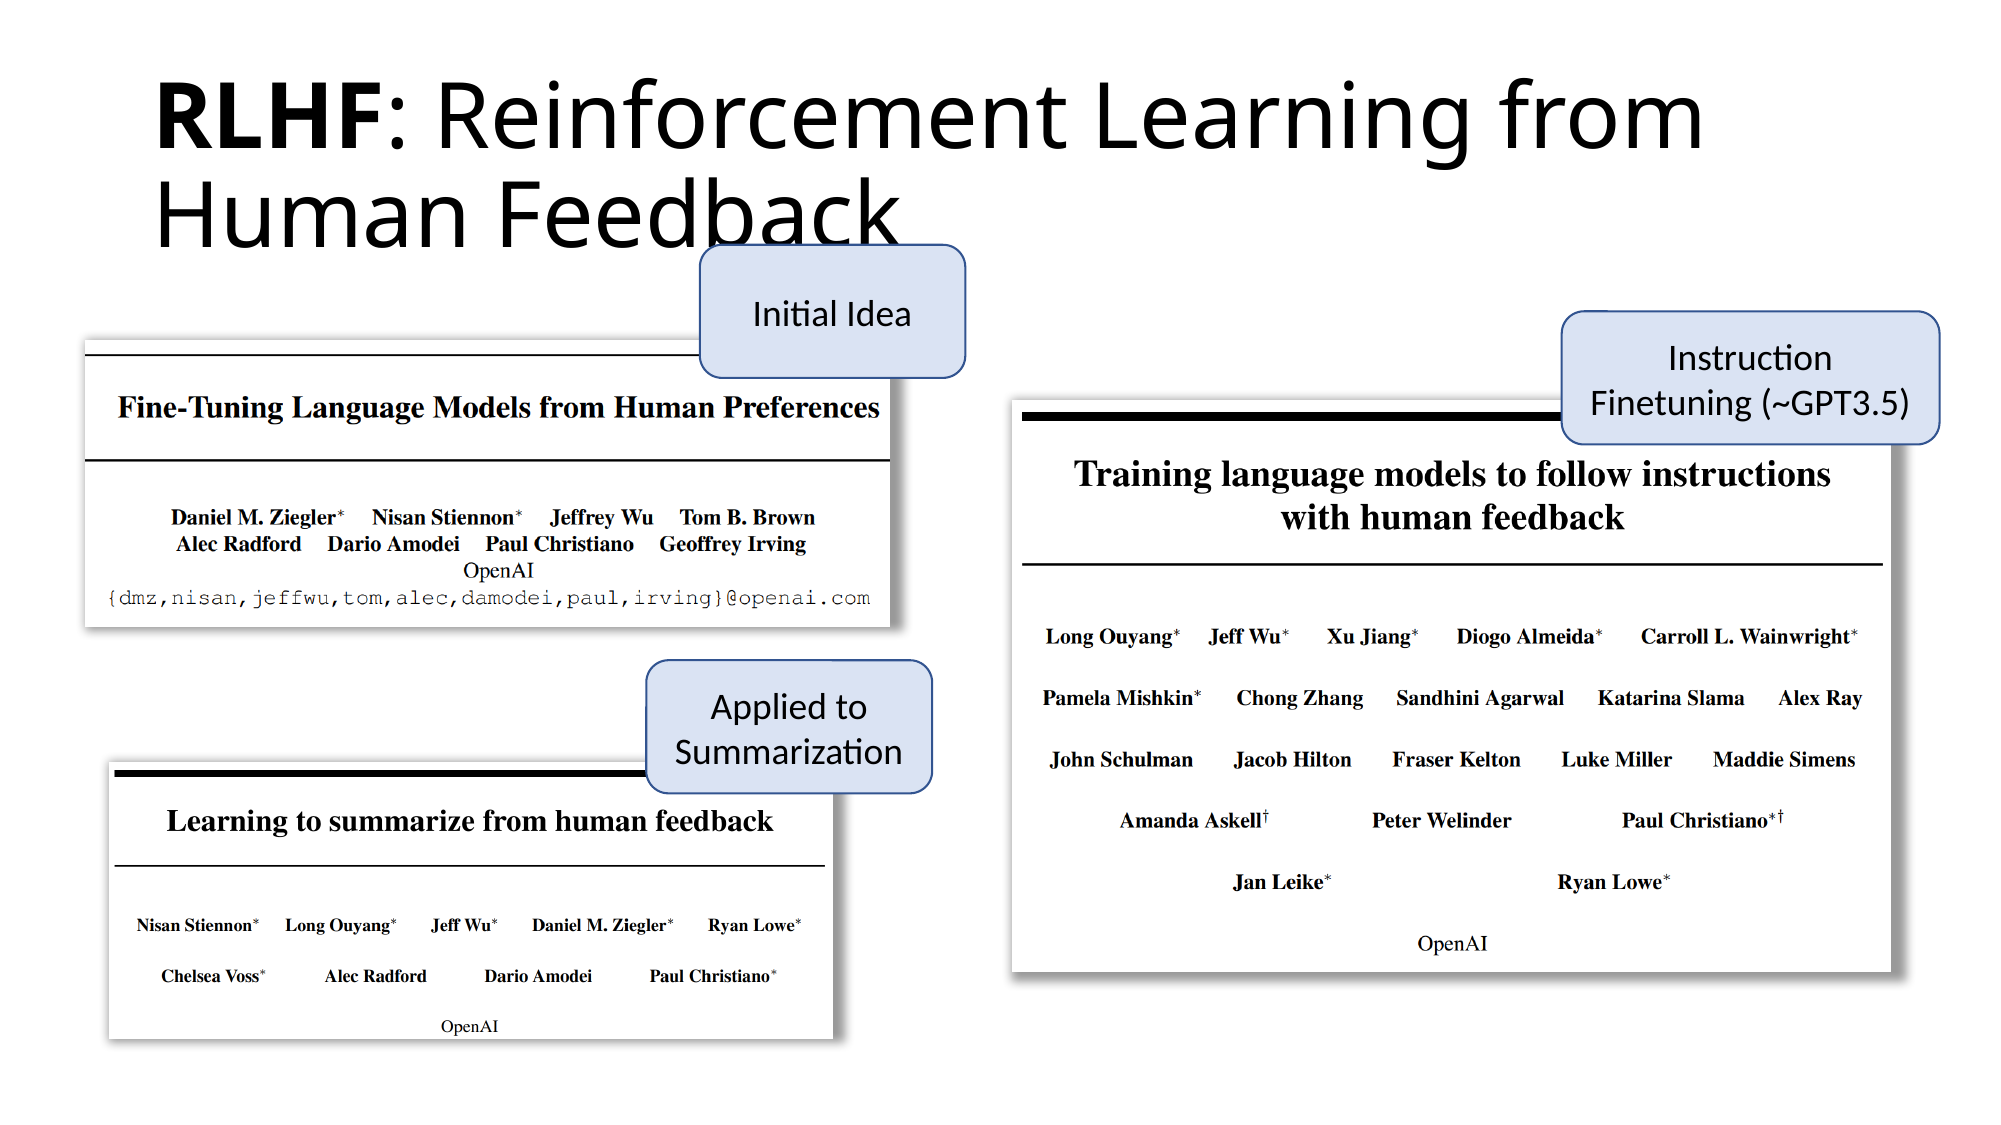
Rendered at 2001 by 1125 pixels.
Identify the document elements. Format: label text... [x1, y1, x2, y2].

picture [1012, 400, 1891, 972]
text_box Initial Idea [698, 243, 967, 379]
picture [85, 340, 890, 627]
text_box Instruction Finetuning (~GPT3.5) [1560, 310, 1941, 446]
text_box Applied to Summarization [645, 659, 934, 795]
title RLHF: Reinforcement Learning from Human Feedback [137, 59, 1863, 278]
picture [109, 762, 833, 1039]
